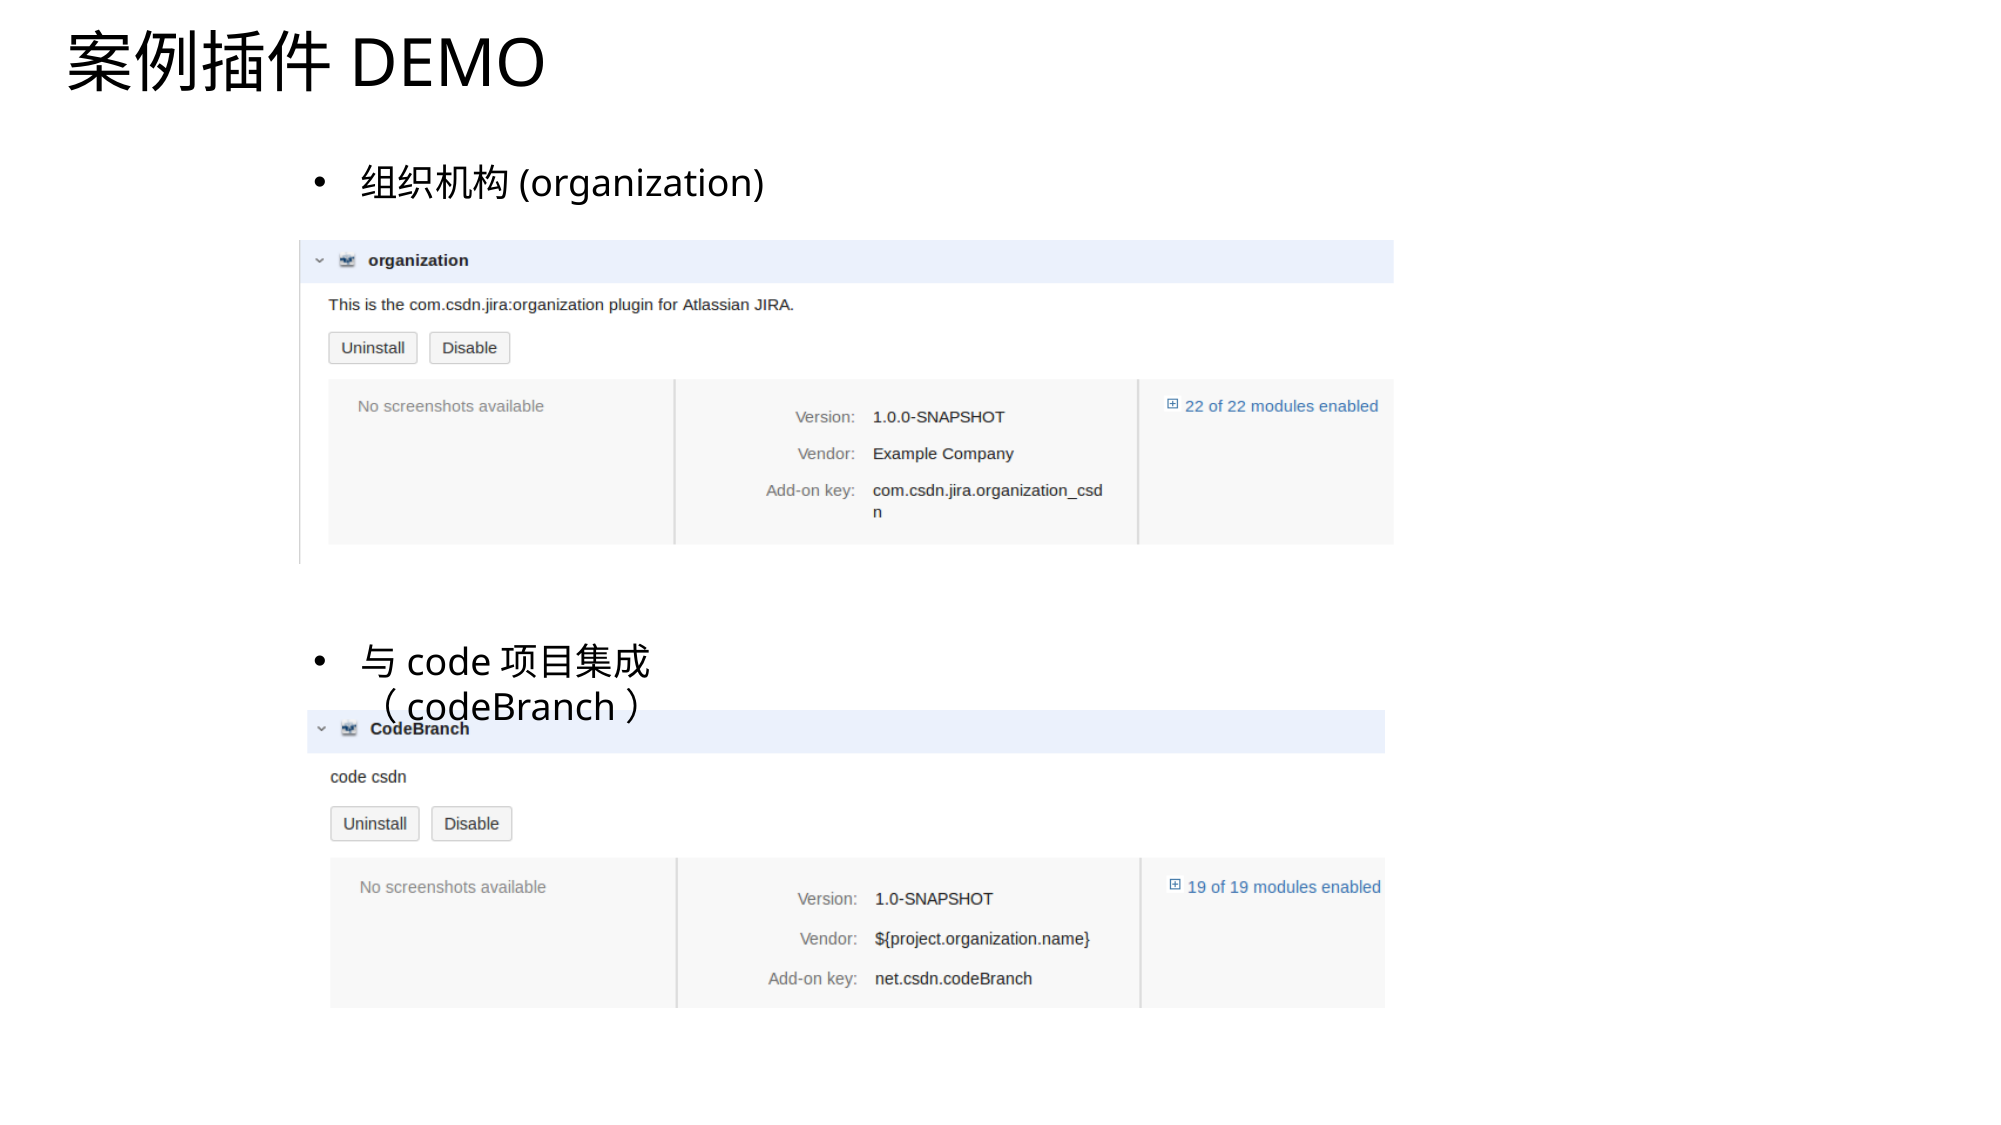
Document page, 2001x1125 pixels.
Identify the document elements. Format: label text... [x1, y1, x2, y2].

title 案例插件DEMO [51, 0, 1777, 131]
picture [307, 710, 1385, 1008]
text_box 与code项目集成（codeBranch） [298, 630, 898, 871]
text_box 组织机构(organization) [298, 151, 898, 240]
picture [298, 240, 1394, 564]
